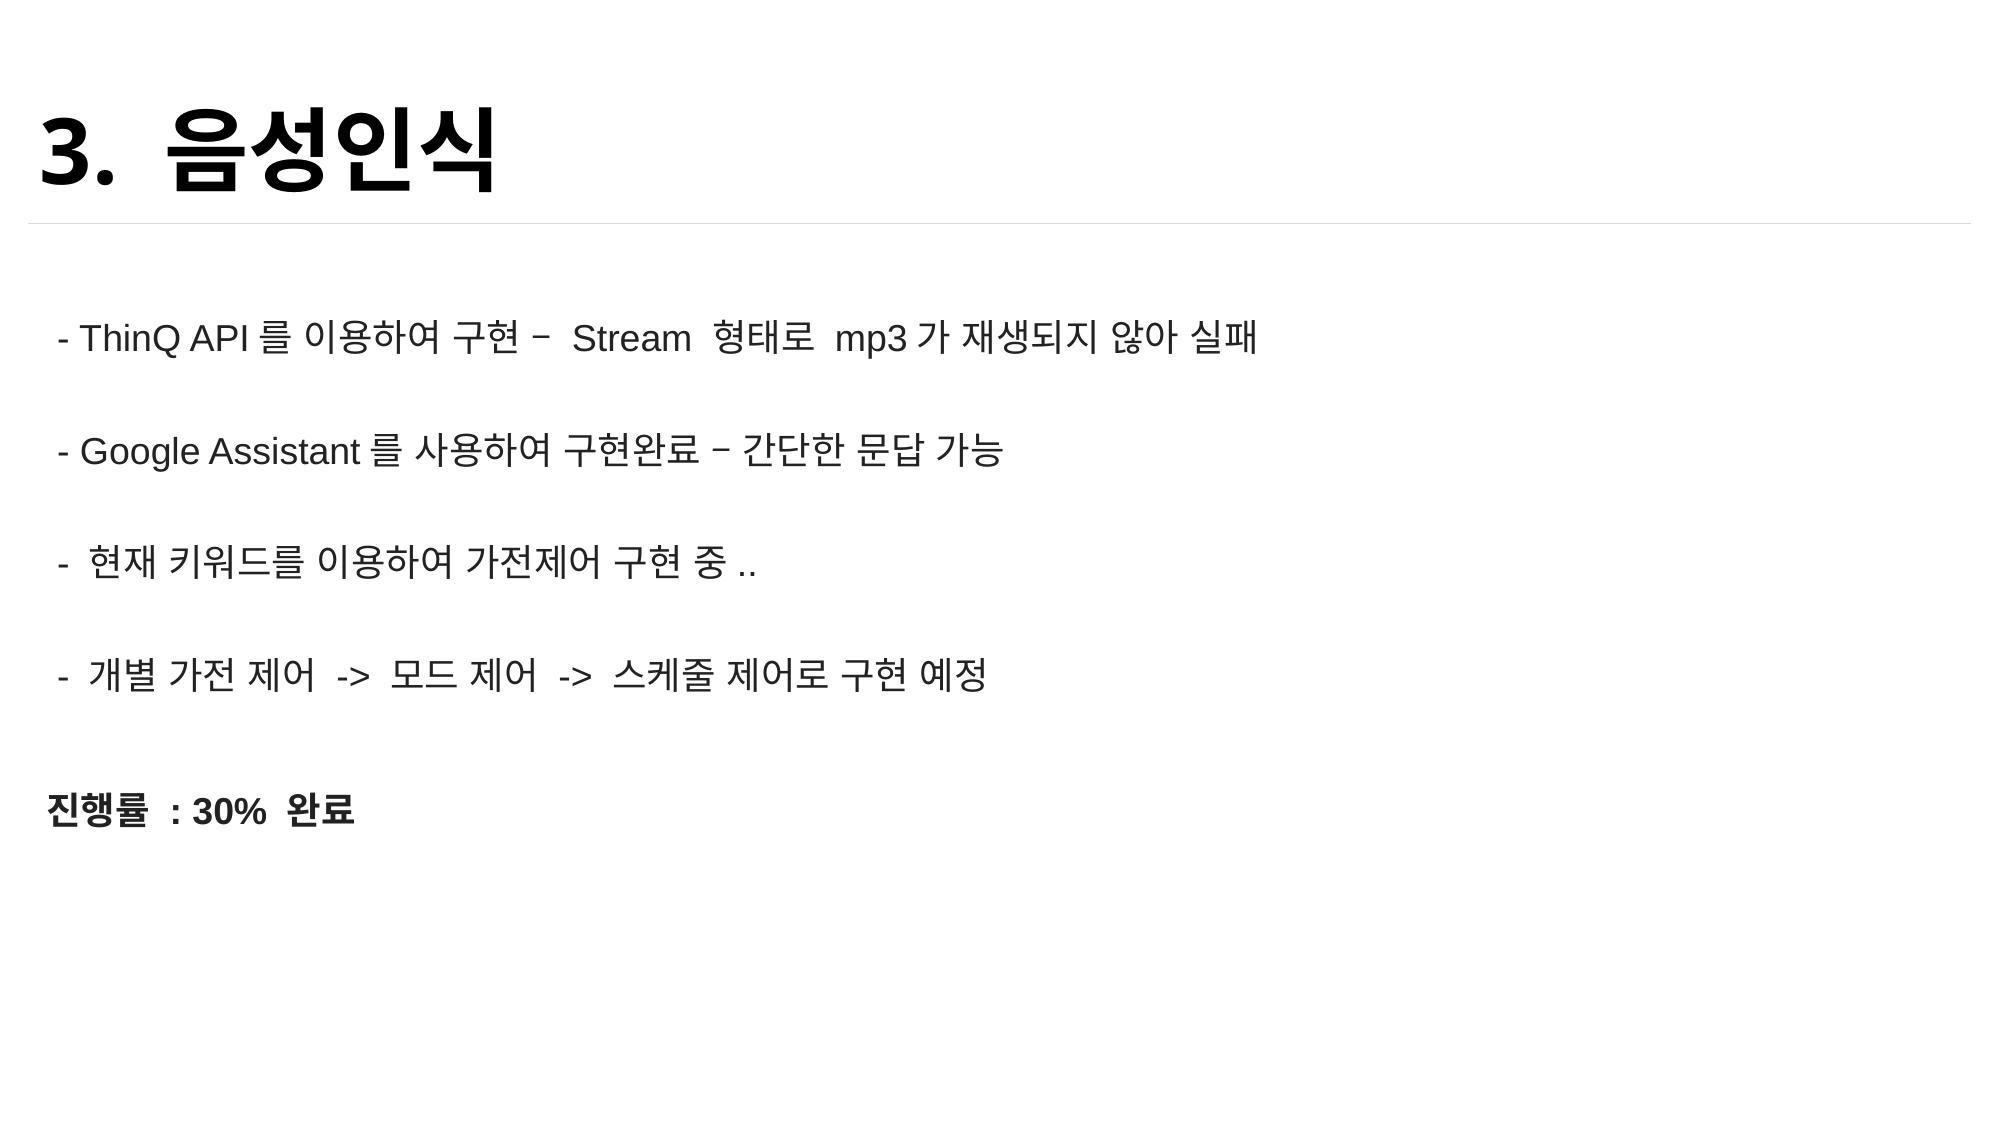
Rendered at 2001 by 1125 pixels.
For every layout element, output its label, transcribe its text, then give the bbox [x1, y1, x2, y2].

text_box - ThinQ API를 이용하여 구현 – Stream 형태로 mp3가 재생되지 않아 실패 - Google Assistant를 사용하여 구현완료 – 간단한 문답 가능 - 현재 키워드를 이용하여 가전제어 구현 중.. - 개별 가전 제어 -> 모드 제어 -> 스케줄 제어로 구현 예정 진행률 : 30% 완료 [31, 239, 1318, 840]
text_box 3. 음성인식 [25, 85, 544, 171]
text_box [0, 171, 959, 278]
